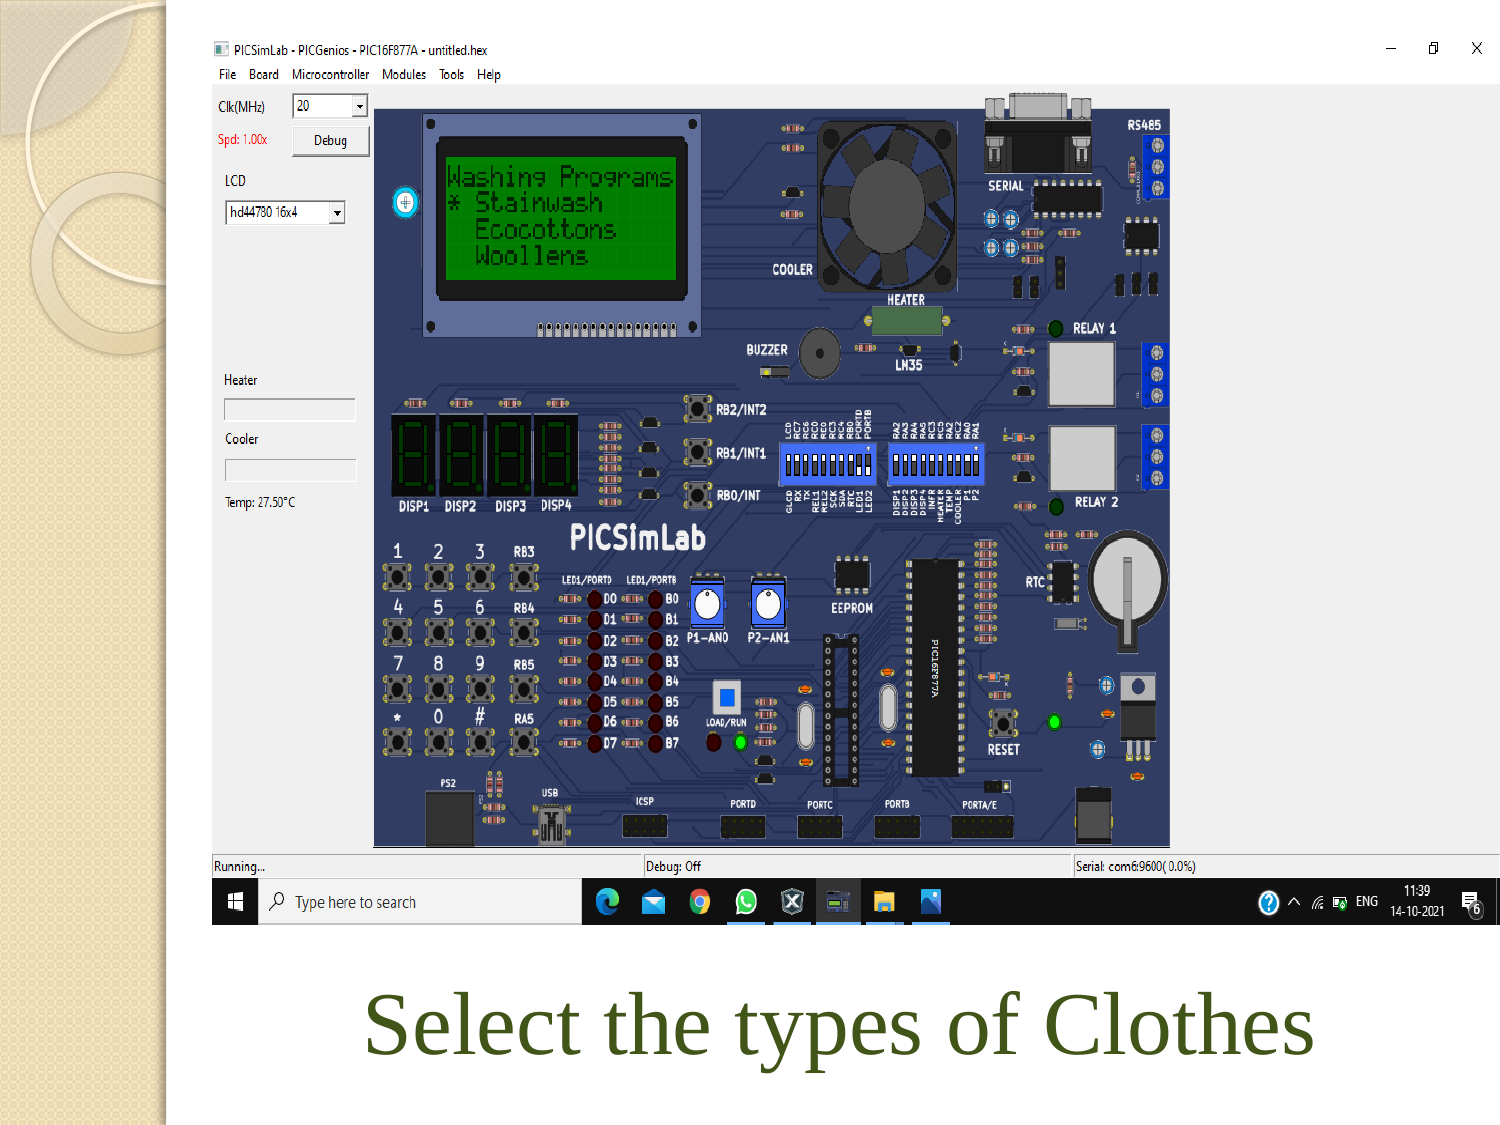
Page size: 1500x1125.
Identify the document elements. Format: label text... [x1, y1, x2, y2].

title Select the types of Clothes [225, 950, 1455, 1088]
picture [212, 37, 1500, 926]
